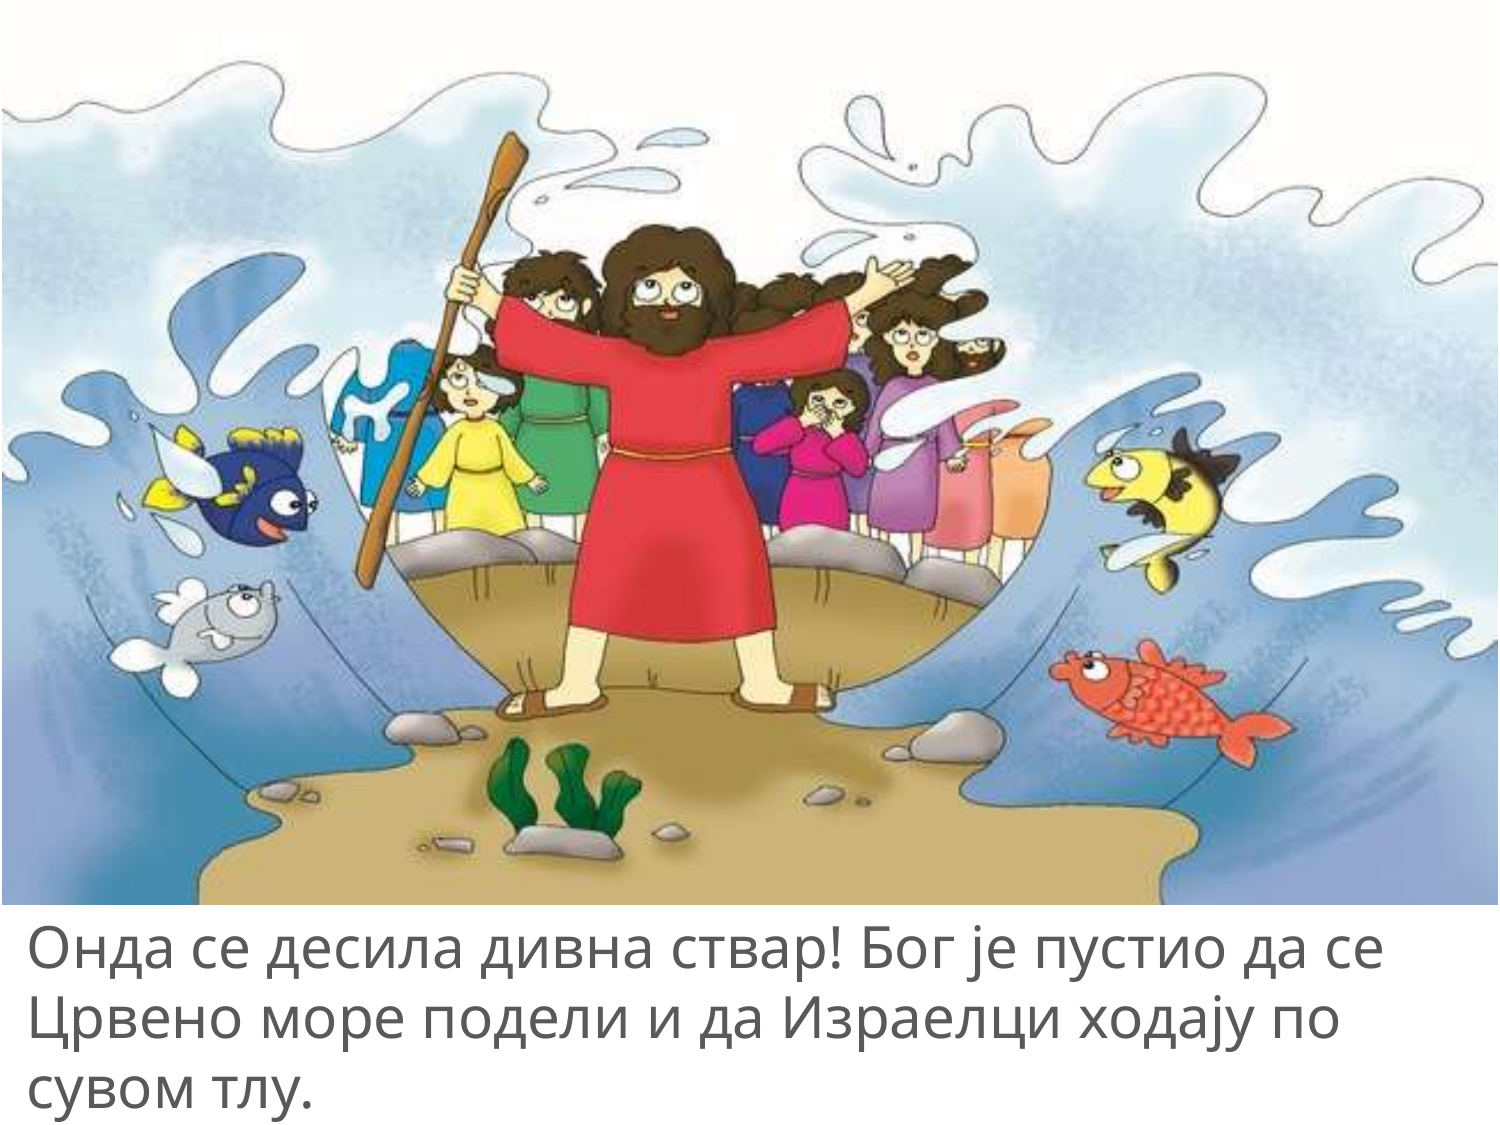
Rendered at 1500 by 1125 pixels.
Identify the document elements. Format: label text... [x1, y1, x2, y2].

picture [2, 0, 1498, 906]
text_box Онда се десила дивна ствар! Бог је пустио да се Црвено море подели и да Израелци ходају по сувом тлу. [11, 913, 1498, 1125]
